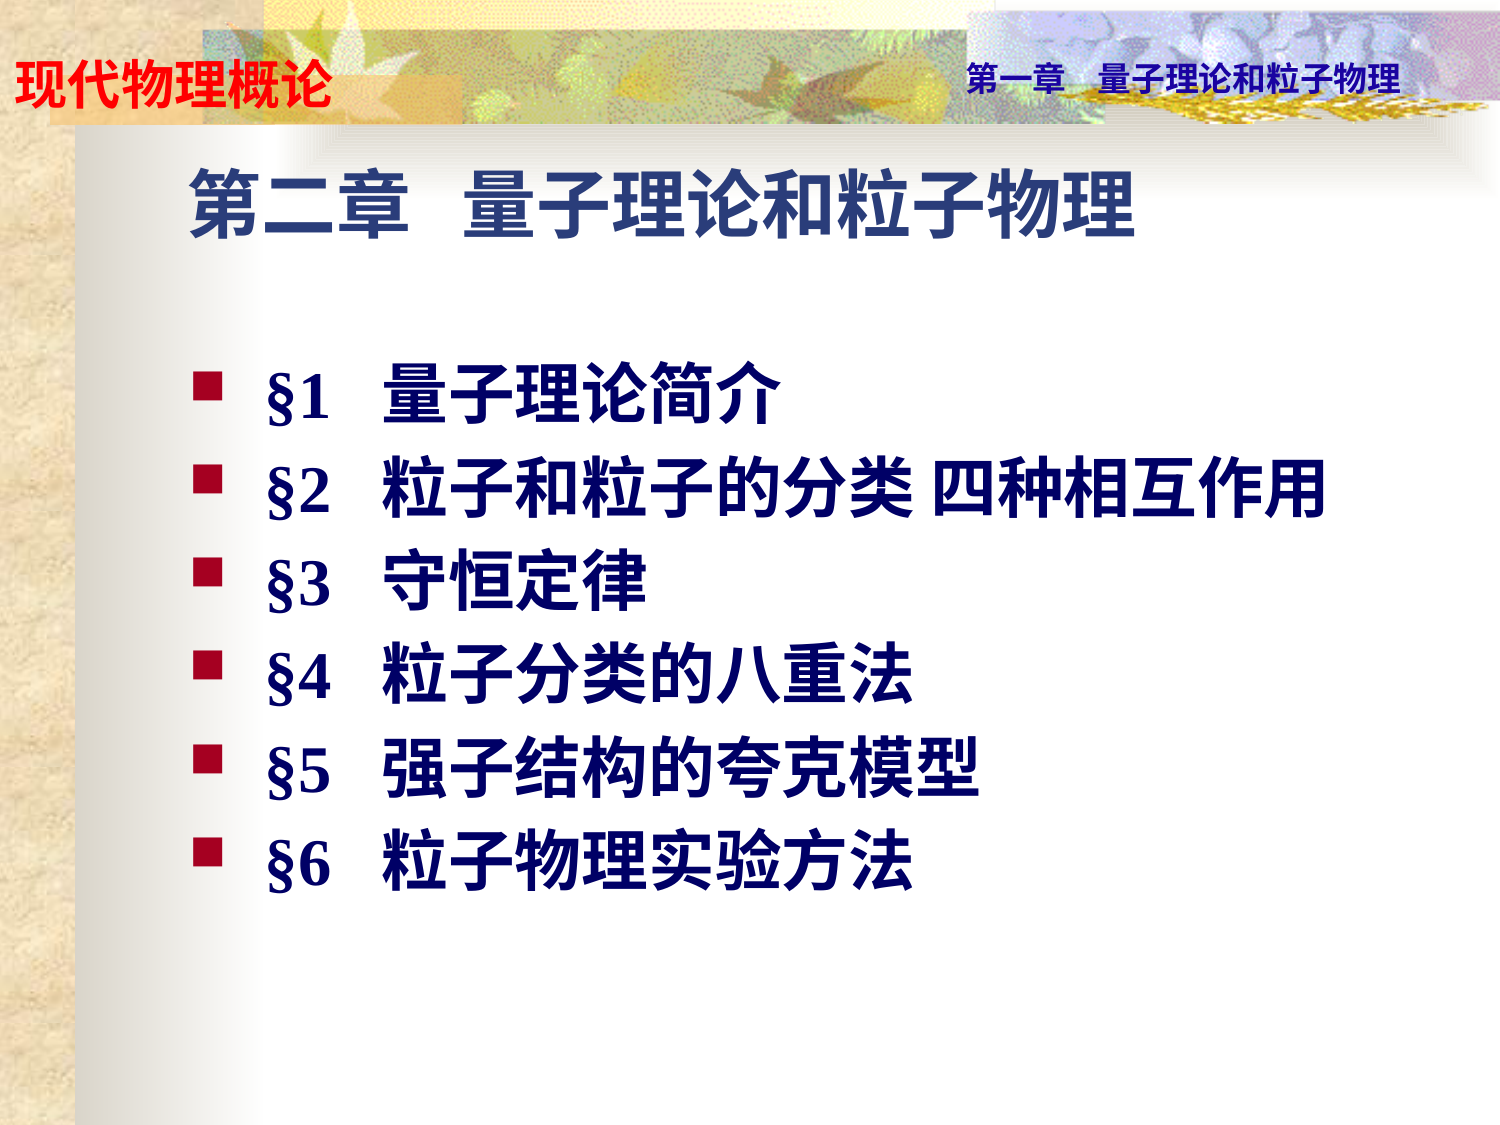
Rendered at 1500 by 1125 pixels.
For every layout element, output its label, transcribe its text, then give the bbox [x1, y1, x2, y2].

title 第二章 量子理论和粒子物理 [171, 172, 1176, 256]
list §1 量子理论简介 §2 粒子和粒子的分类 四种相互作用 §3 守恒定律 §4 粒子分类的八重法 §5 强子结构的夸克模型 §6 粒子物理实验方法 [174, 344, 1450, 1020]
picture [310, 68, 320, 75]
picture [0, 0, 1500, 1125]
